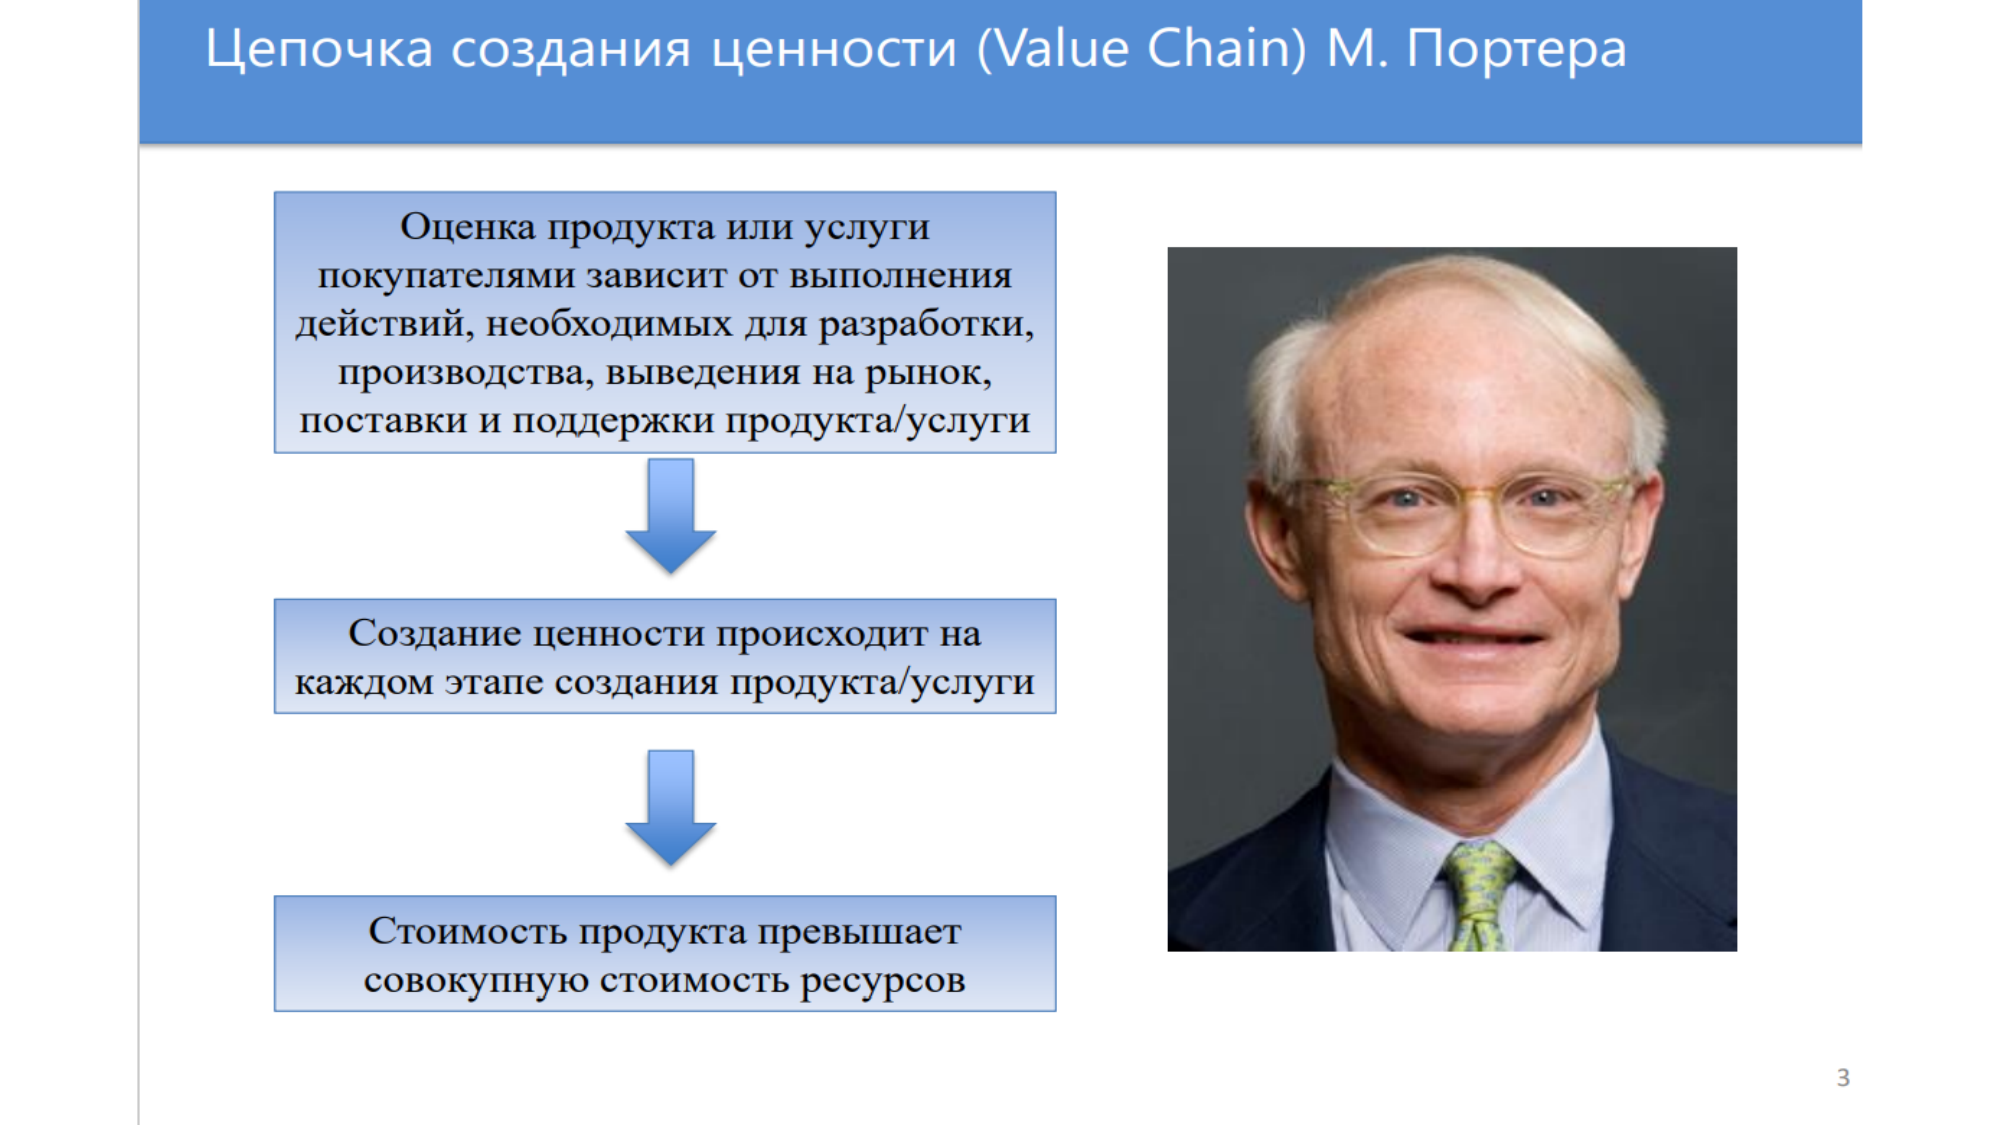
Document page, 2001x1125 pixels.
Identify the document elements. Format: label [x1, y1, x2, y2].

picture [137, 0, 1863, 1125]
